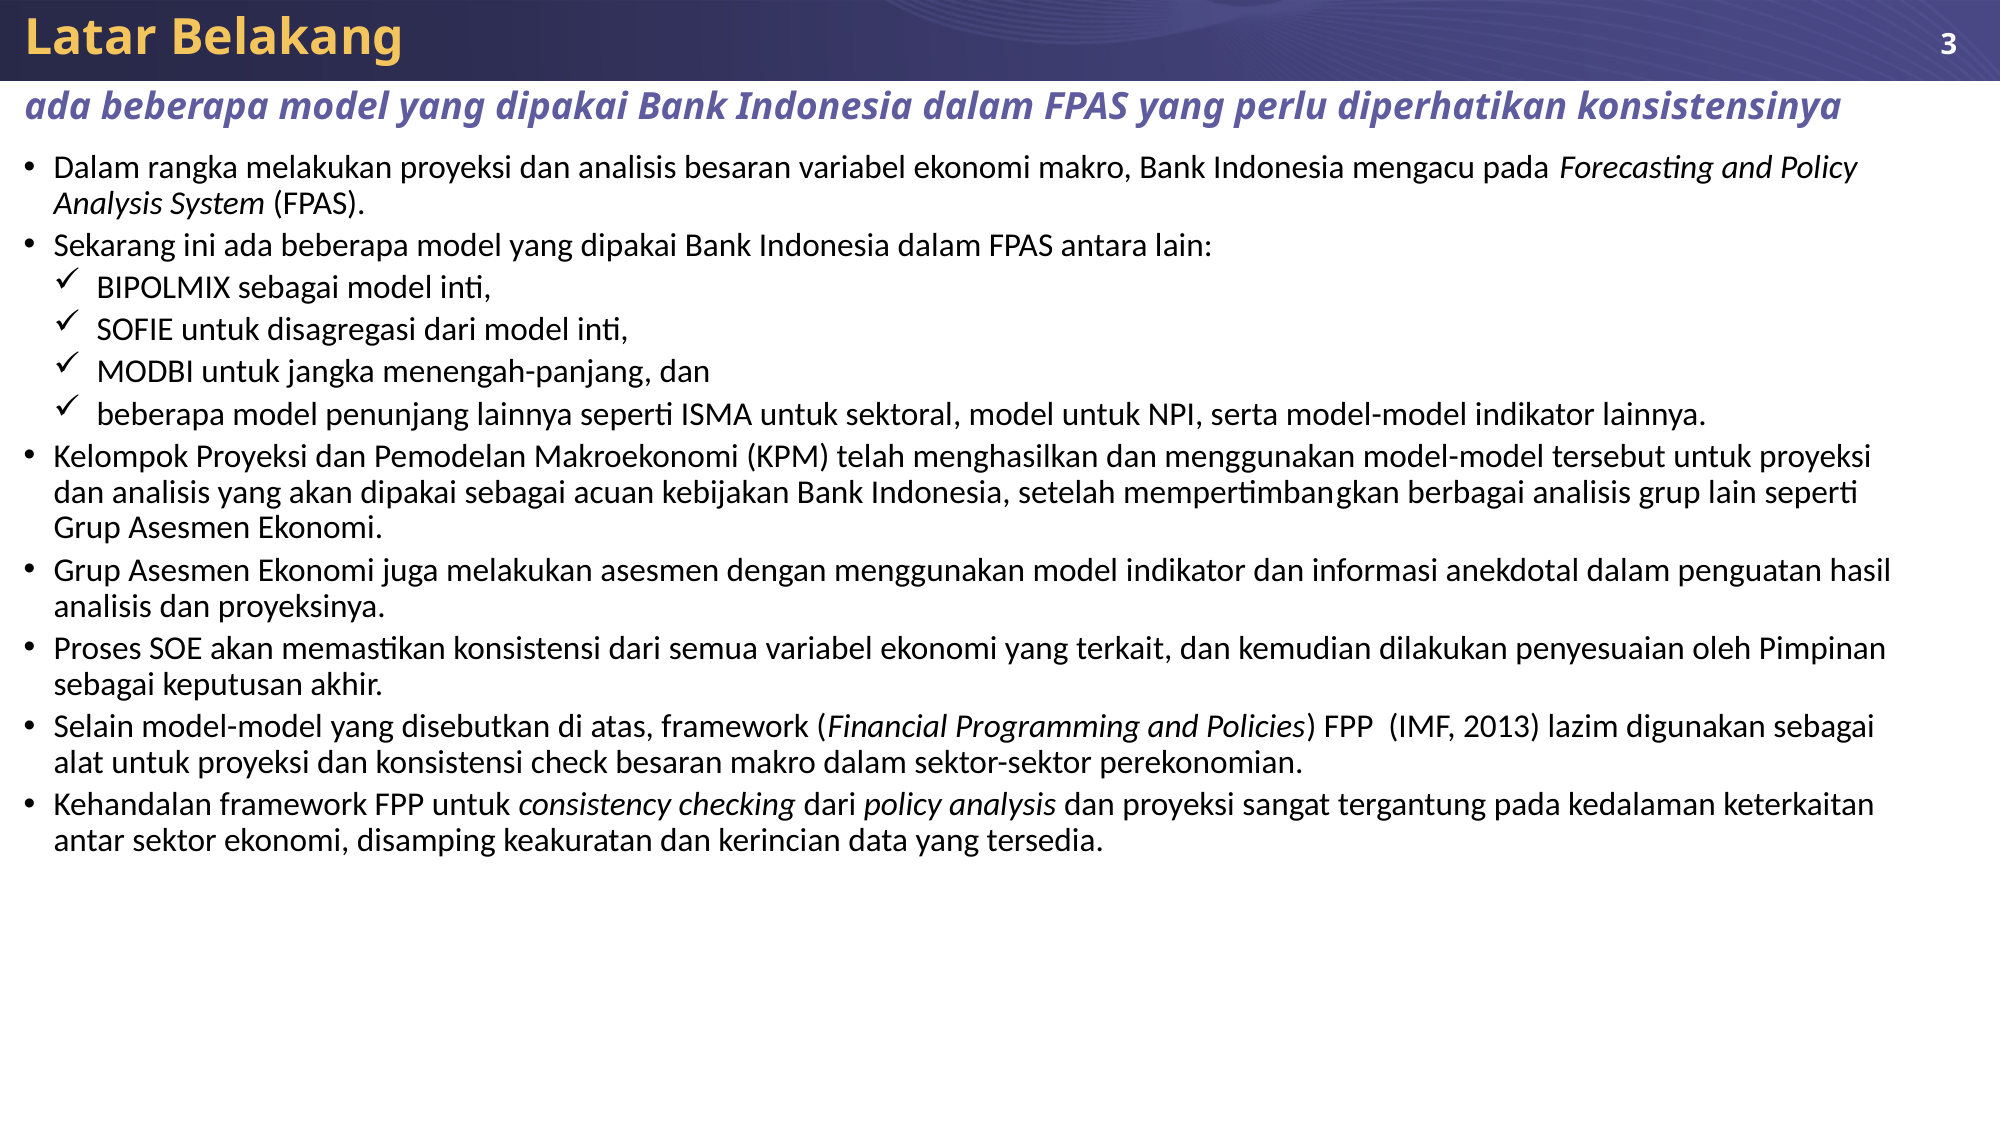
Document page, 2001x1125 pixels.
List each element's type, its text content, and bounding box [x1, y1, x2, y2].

title Latar Belakang [9, 4, 1850, 74]
list ada beberapa model yang dipakai Bank Indonesia dalam FPAS yang perlu diperhatikan konsistensinya [9, 79, 1983, 136]
list Dalam rangka melakukan proyeksi dan analisis besaran variabel ekonomi makro, Bank Indonesia mengacu pada Forecasting and Policy Analysis System (FPAS). Sekarang ini ada beberapa model yang dipakai Bank Indonesia dalam FPAS antara lain: BIPOLMIX sebagai model inti, SOFIE untuk disagregasi dari model inti, MODBI untuk jangka menengah-panjang, dan beberapa model penunjang lainnya seperti ISMA untuk sektoral, model untuk NPI, serta model-model indikator lainnya. Kelompok Proyeksi dan Pemodelan Makroekonomi (KPM) telah menghasilkan dan menggunakan model-model tersebut untuk proyeksi dan analisis yang akan dipakai sebagai acuan kebijakan Bank Indonesia, setelah mempertimbangkan berbagai analisis grup lain seperti Grup Asesmen Ekonomi. Grup Asesmen Ekonomi juga melakukan asesmen dengan menggunakan model indikator dan informasi anekdotal dalam penguatan hasil analisis dan proyeksinya. Proses SOE akan memastikan konsistensi dari semua variabel ekonomi yang terkait, dan kemudian dilakukan penyesuaian oleh Pimpinan sebagai keputusan akhir. Selain model-model yang disebutkan di atas, framework (Financial Programming and Policies) FPP (IMF, 2013) lazim digunakan sebagai alat untuk proyeksi dan konsistensi check besaran makro dalam sektor-sektor perekonomian. Kehandalan framework FPP untuk consistency checking dari policy analysis dan proyeksi sangat tergantung pada kedalaman keterkaitan antar sektor ekonomi, disamping keakuratan dan kerincian data yang tersedia. [9, 142, 1910, 909]
picture [0, 0, 2000, 81]
